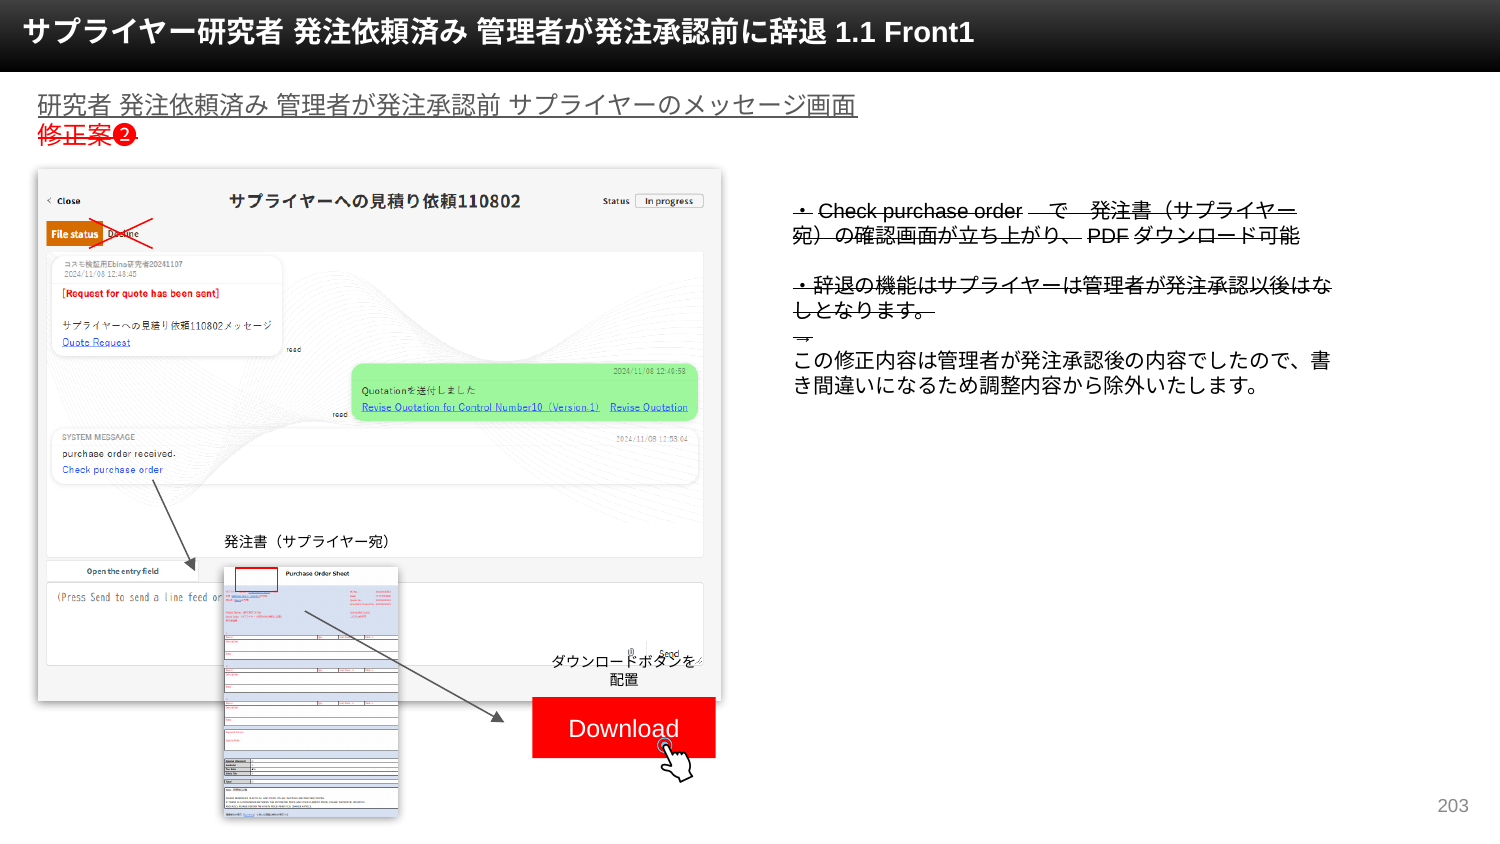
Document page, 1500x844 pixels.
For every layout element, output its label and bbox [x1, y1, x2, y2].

text_box [777, 183, 1353, 413]
text_box [1378, 782, 1481, 827]
text_box [88, 218, 153, 249]
text_box [0, 0, 1500, 72]
text_box [22, 75, 1500, 165]
picture [38, 169, 722, 817]
text_box [152, 479, 196, 572]
text_box [532, 702, 716, 759]
text_box [304, 610, 505, 723]
picture [634, 729, 716, 791]
